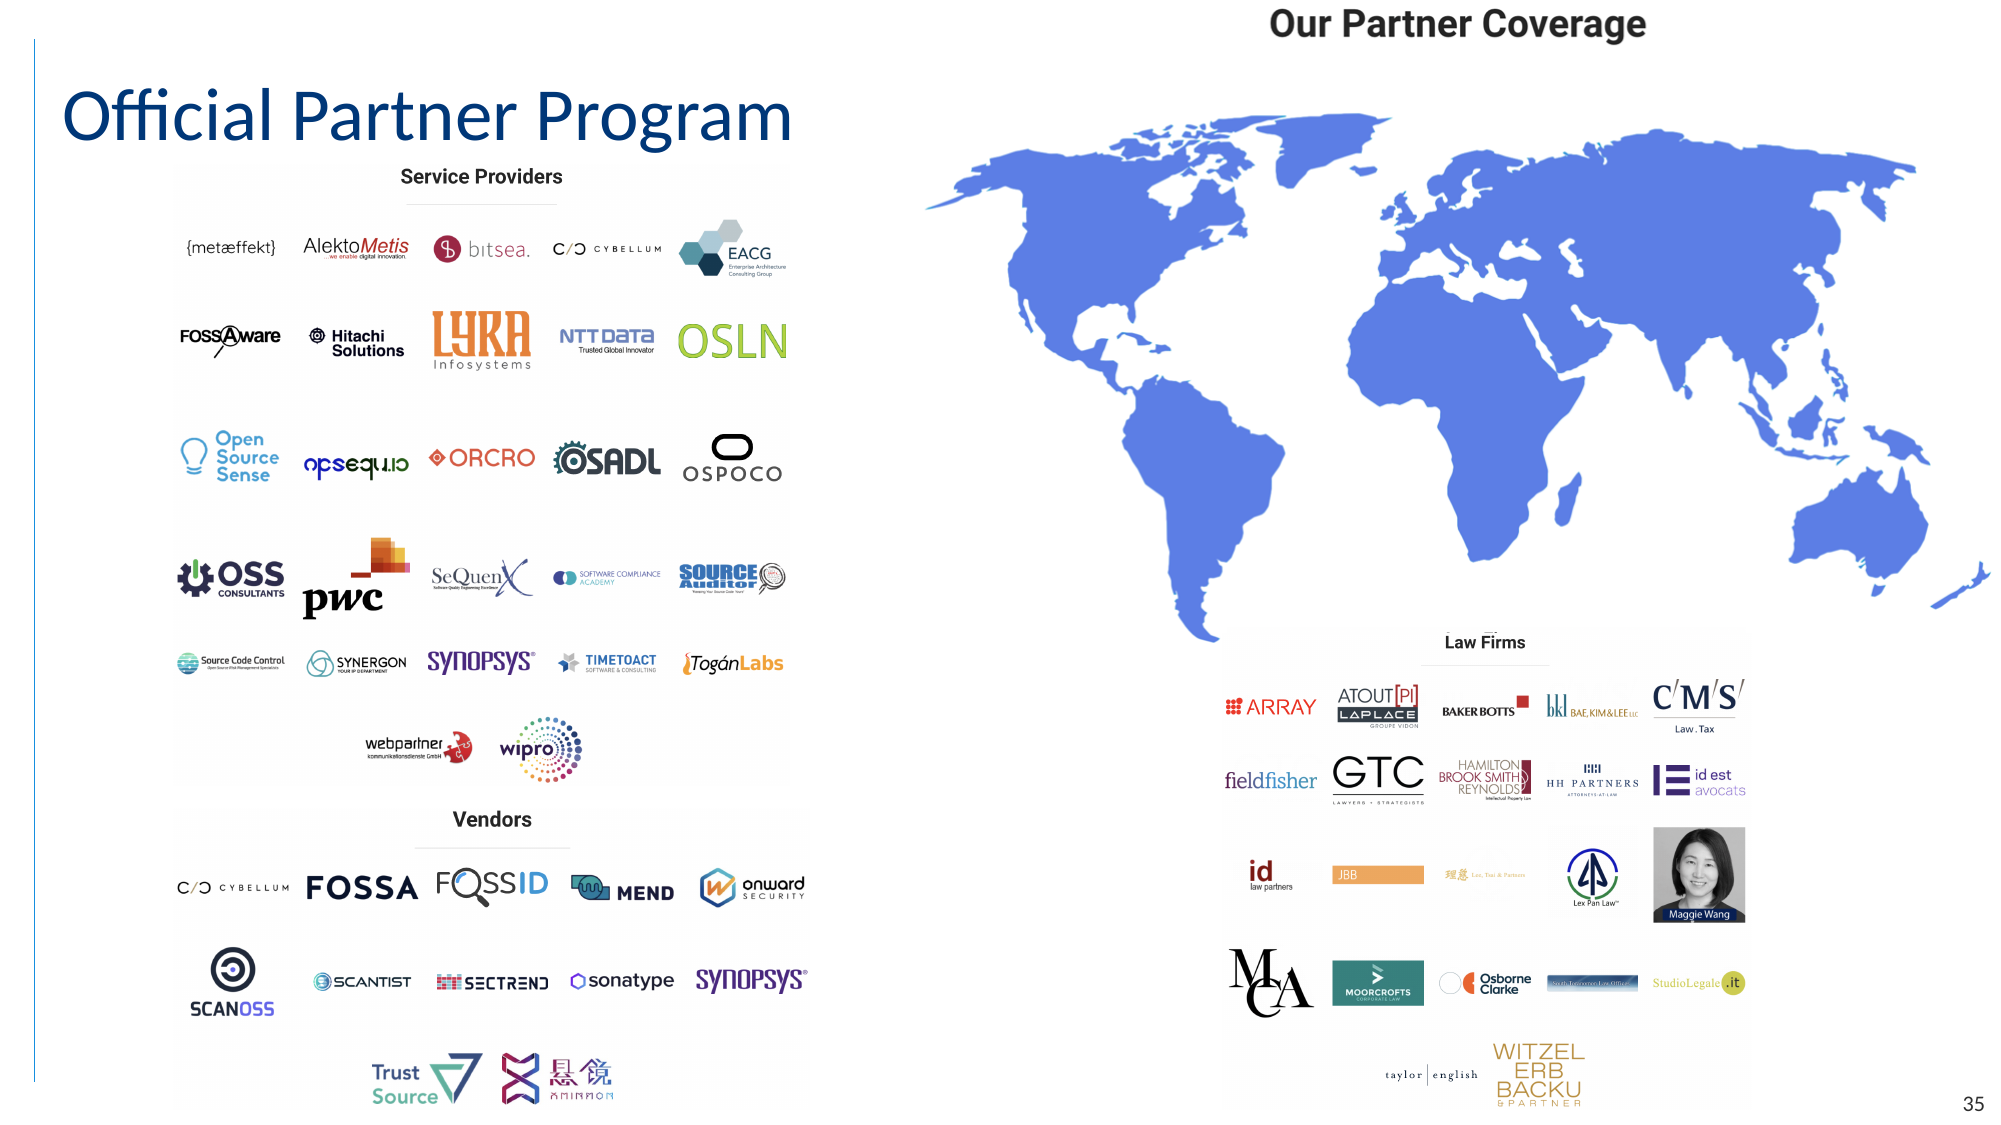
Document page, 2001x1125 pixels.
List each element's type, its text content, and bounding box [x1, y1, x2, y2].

picture [172, 808, 810, 1110]
slide_number 35 [1939, 1080, 2000, 1125]
title Official Partner Program [51, 39, 916, 193]
picture [172, 164, 791, 786]
picture [921, 4, 2000, 1110]
